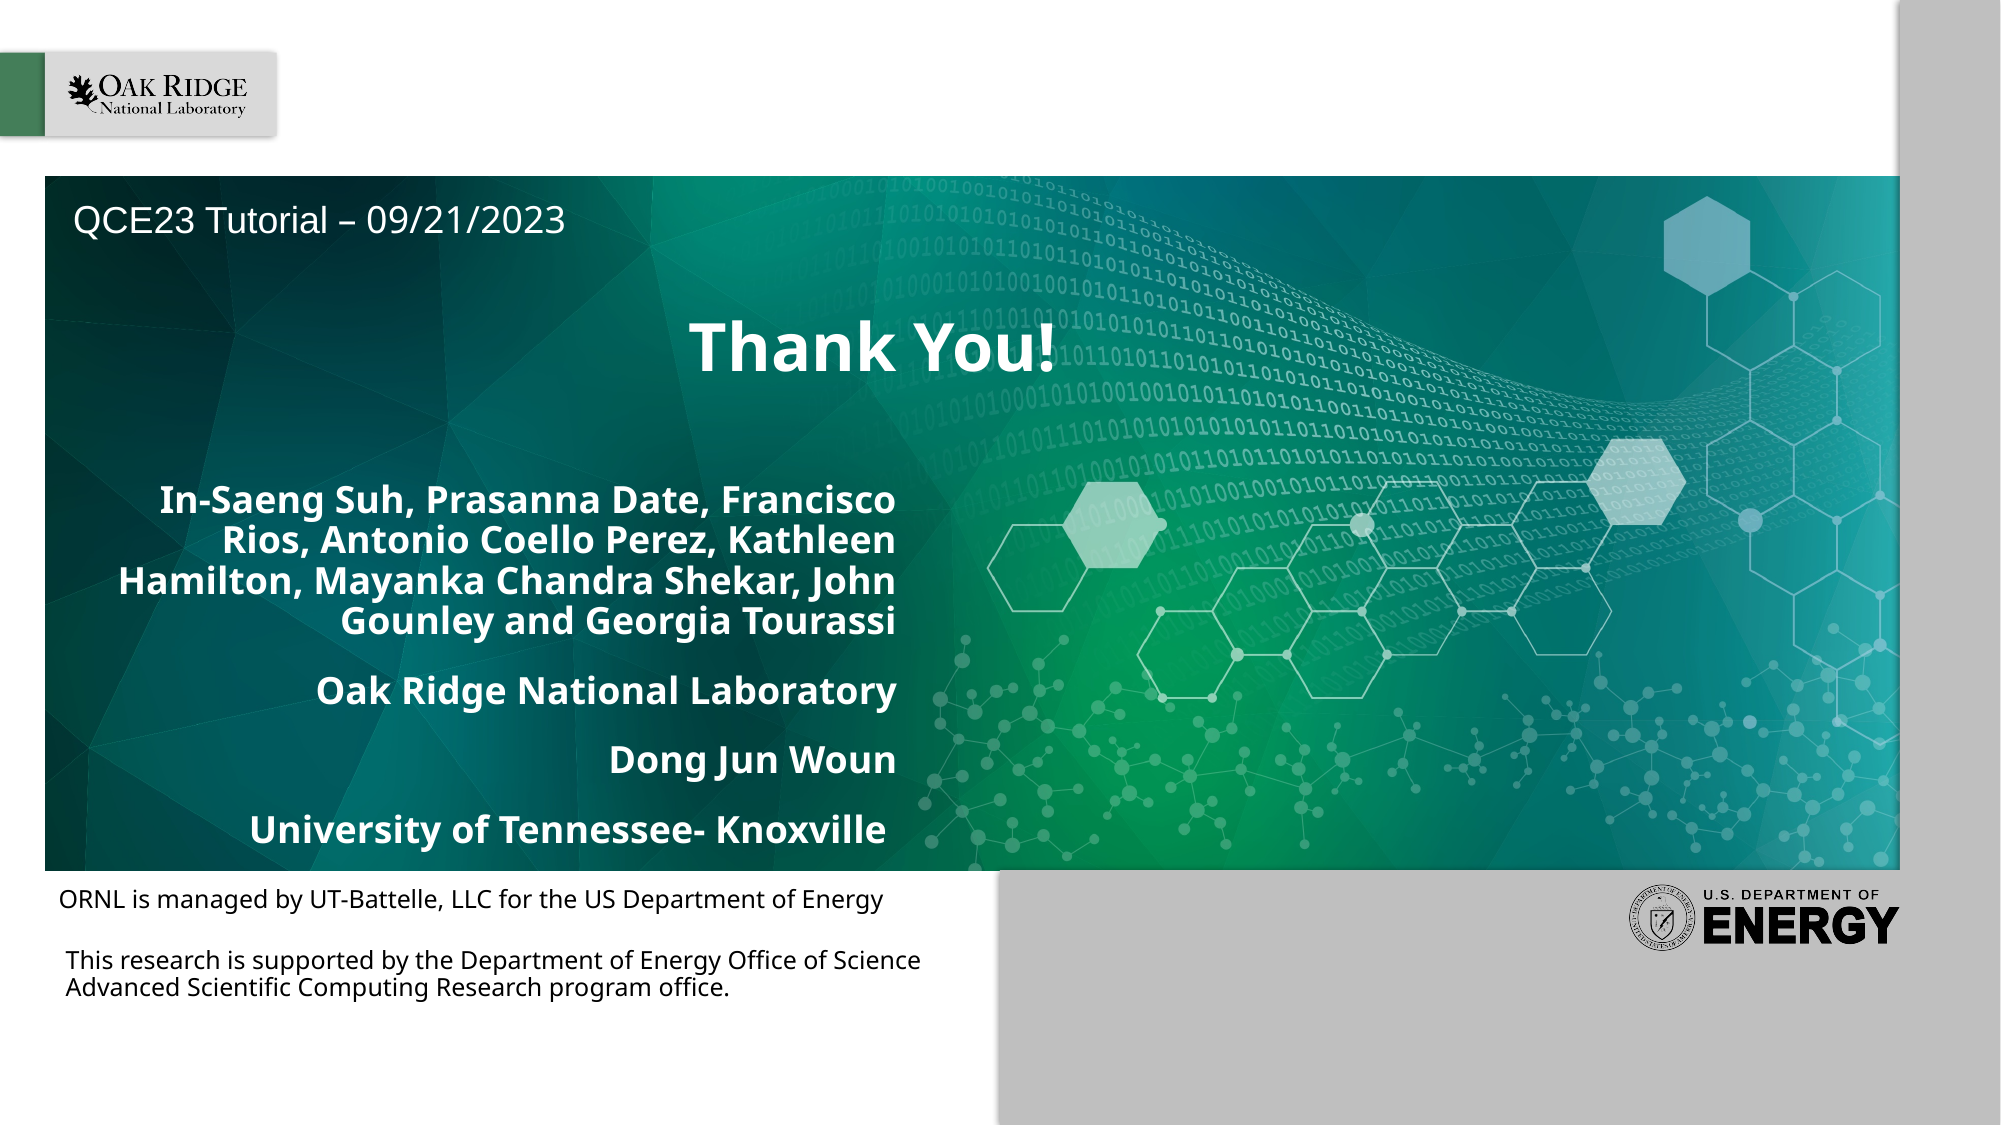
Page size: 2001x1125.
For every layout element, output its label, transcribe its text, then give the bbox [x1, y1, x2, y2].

subtitle In-Saeng Suh, Prasanna Date, Francisco Rios, Antonio Coello Perez, Kathleen Hamilton, Mayanka Chandra Shekar, John Gounley and Georgia Tourassi Oak Ridge National Laboratory Dong Jun Woun University of Tennessee- Knoxville [73, 473, 913, 799]
title Thank You! [73, 297, 1673, 394]
picture [67, 74, 247, 118]
text_box QCE23 Tutorial – 09/21/2023 [57, 194, 582, 250]
picture [1629, 884, 1900, 951]
text_box This research is supported by the Department of Energy Office of Science Advanced Scientific Computing Research program office. [50, 941, 963, 1010]
picture [45, 176, 1899, 871]
